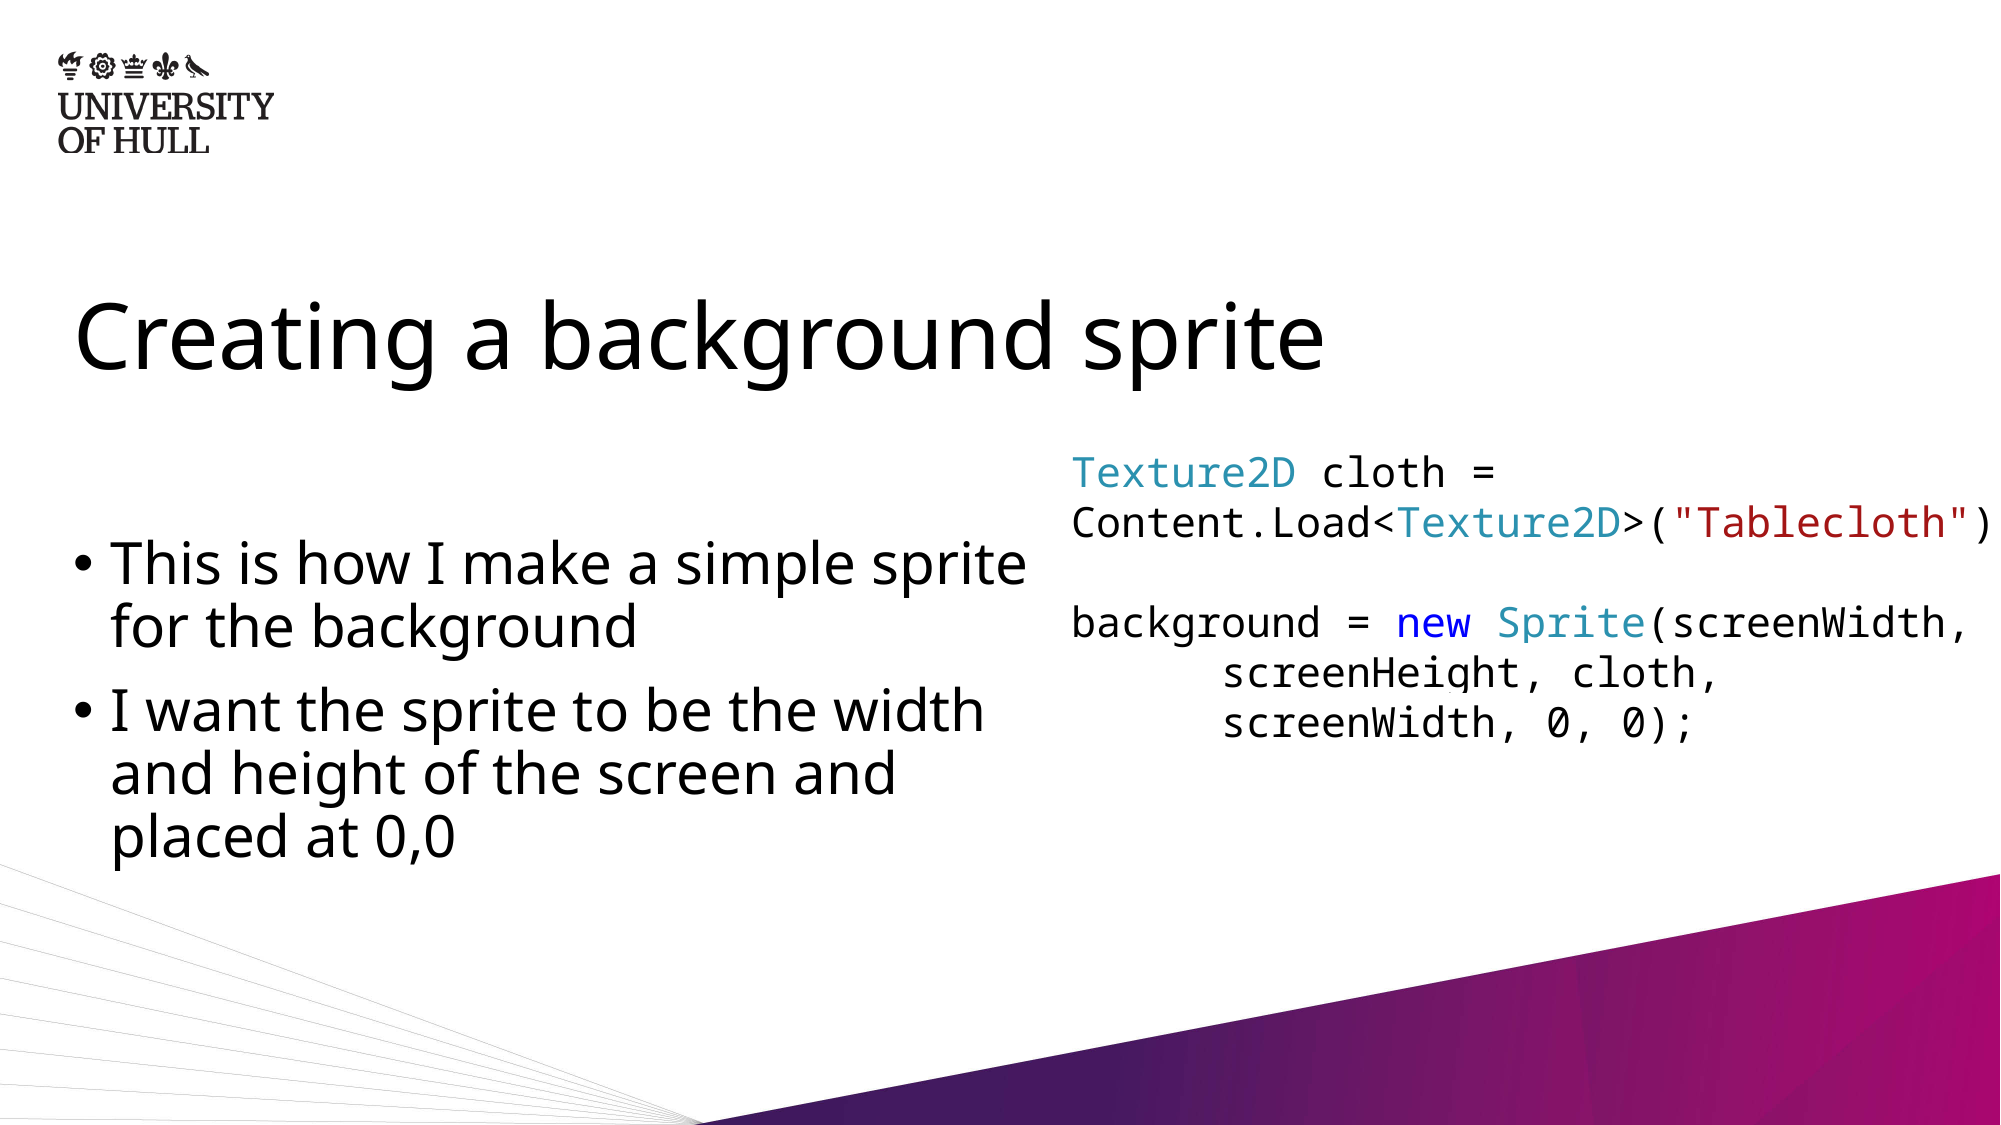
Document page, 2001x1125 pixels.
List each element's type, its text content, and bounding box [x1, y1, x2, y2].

title Creating a background sprite [58, 230, 1931, 449]
text_box Texture2D cloth = Content.Load<Texture2D>("Tablecloth"); background = new Sprite(screenWidth, screenHeight, cloth, screenWidth, 0, 0); [1056, 438, 2000, 754]
picture [0, 0, 2000, 1125]
list This is how I make a simple sprite for the background I want the sprite to be the width and height of the screen and placed at 0,0 [58, 526, 1057, 1062]
